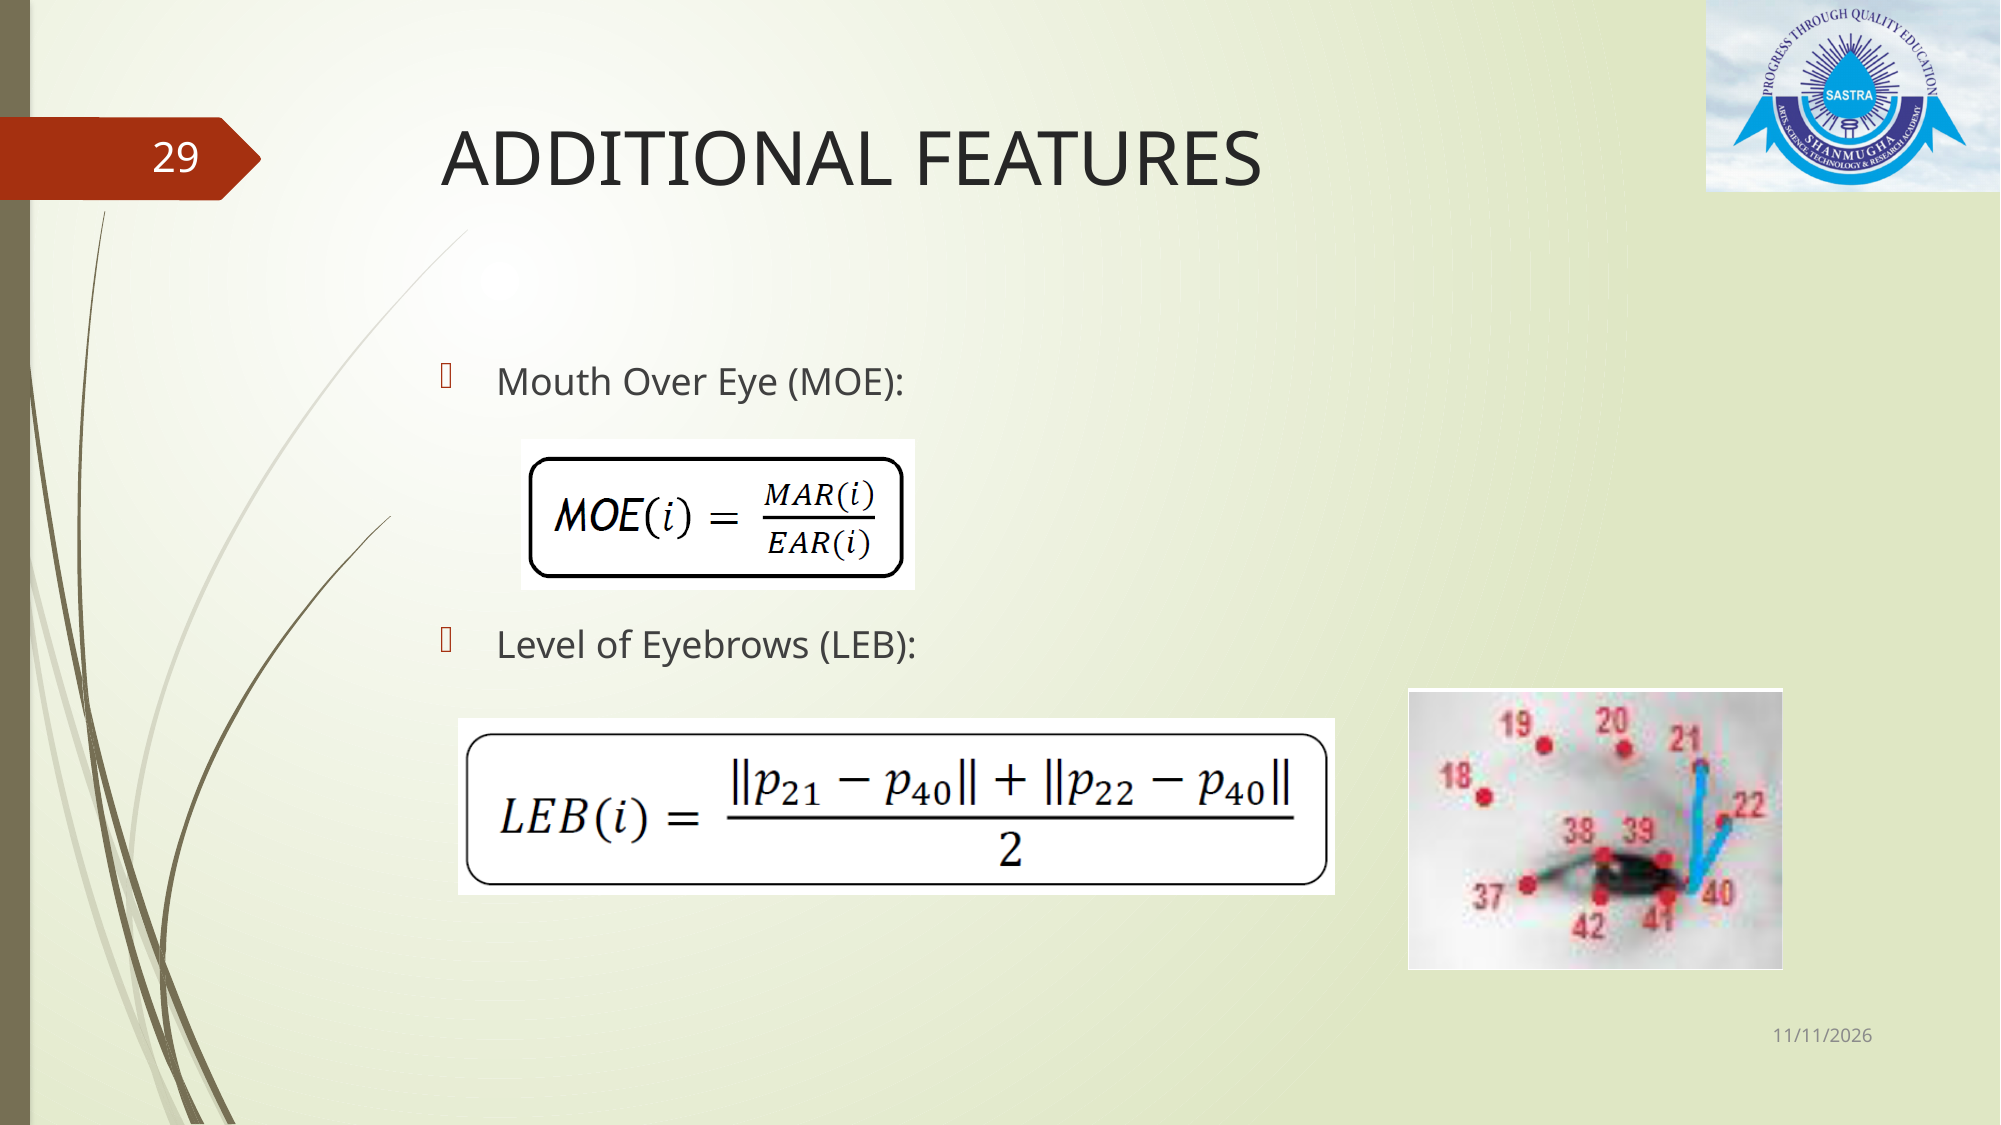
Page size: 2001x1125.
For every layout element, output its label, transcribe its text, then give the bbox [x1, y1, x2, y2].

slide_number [1699, 1005, 1888, 1067]
picture [1705, 0, 2000, 192]
picture [521, 439, 915, 590]
picture [1408, 688, 1783, 970]
slide_number 29 [87, 129, 216, 190]
picture [458, 717, 1335, 895]
list Mouth Over Eye (MOE): Level of Eyebrows (LEB): [424, 350, 1888, 970]
title ADDITIONAL FEATURES [426, 102, 1889, 313]
